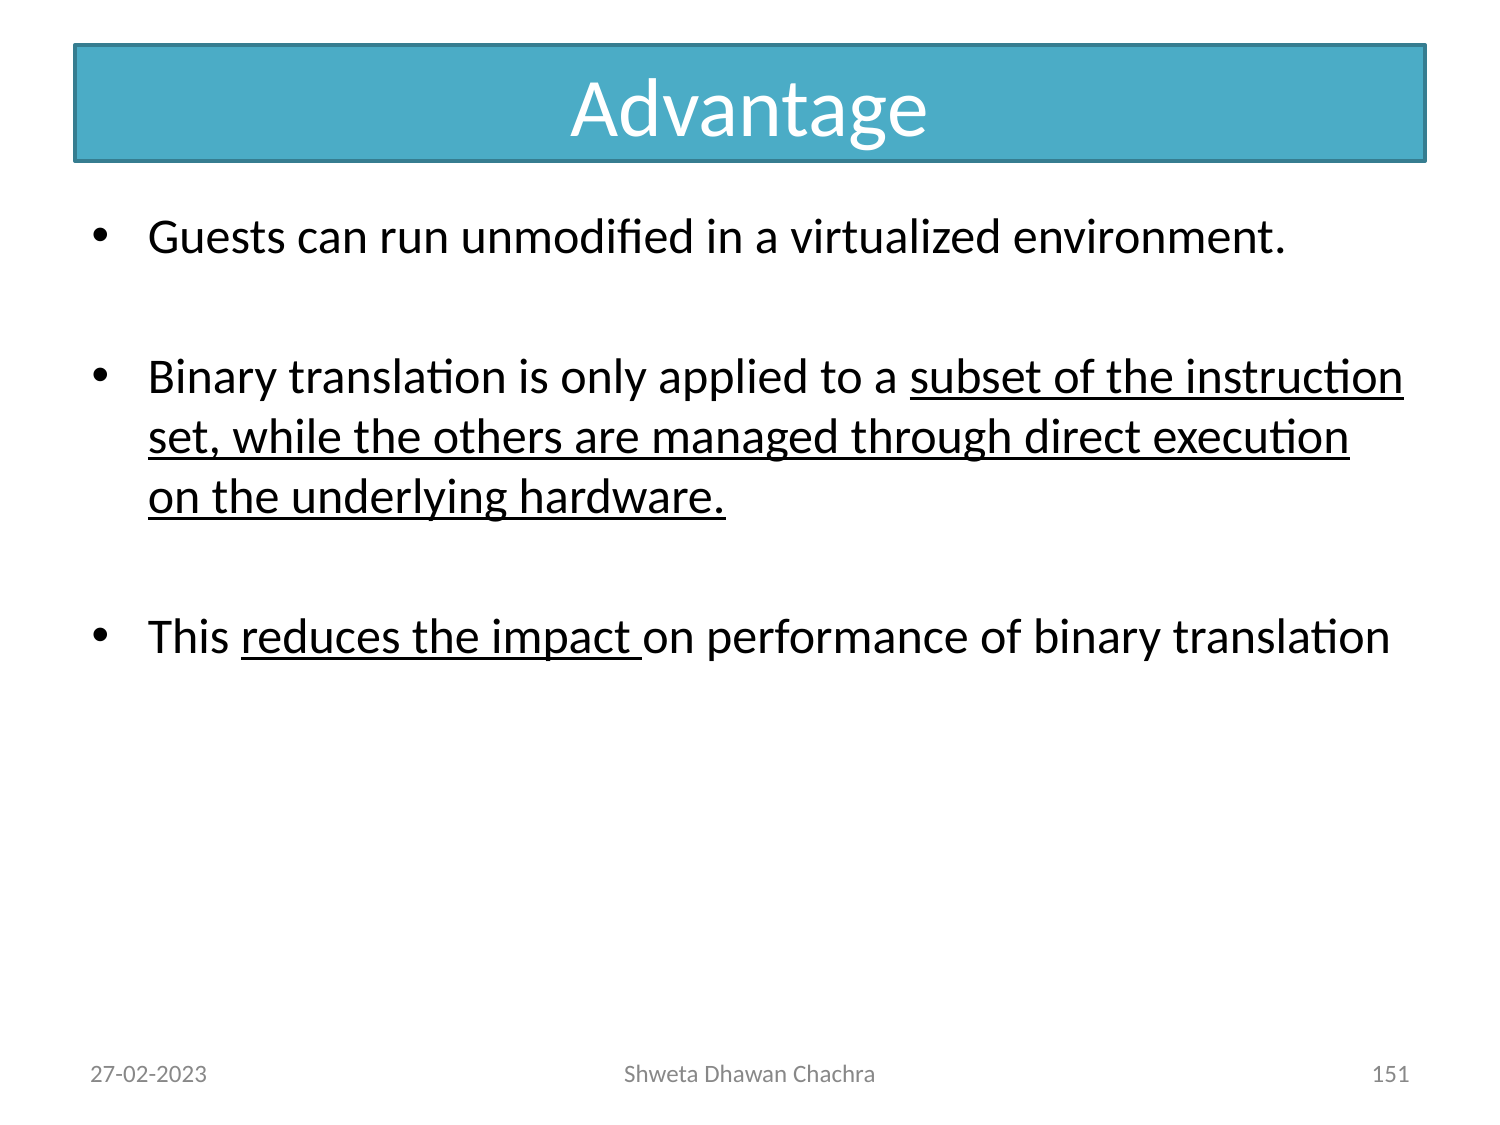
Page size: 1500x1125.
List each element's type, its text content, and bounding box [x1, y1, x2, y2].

list Guests can run unmodified in a virtualized environment. Binary translation is only applied to a subset of the instruction set, while the others are managed through direct execution on the underlying hardware. This reduces the impact on performance of binary translation [76, 196, 1427, 728]
title Advantage [75, 45, 1425, 161]
slide_number ‹#› [1074, 1042, 1425, 1103]
footer Shweta Dhawan Chachra [512, 1042, 988, 1103]
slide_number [75, 1042, 425, 1103]
